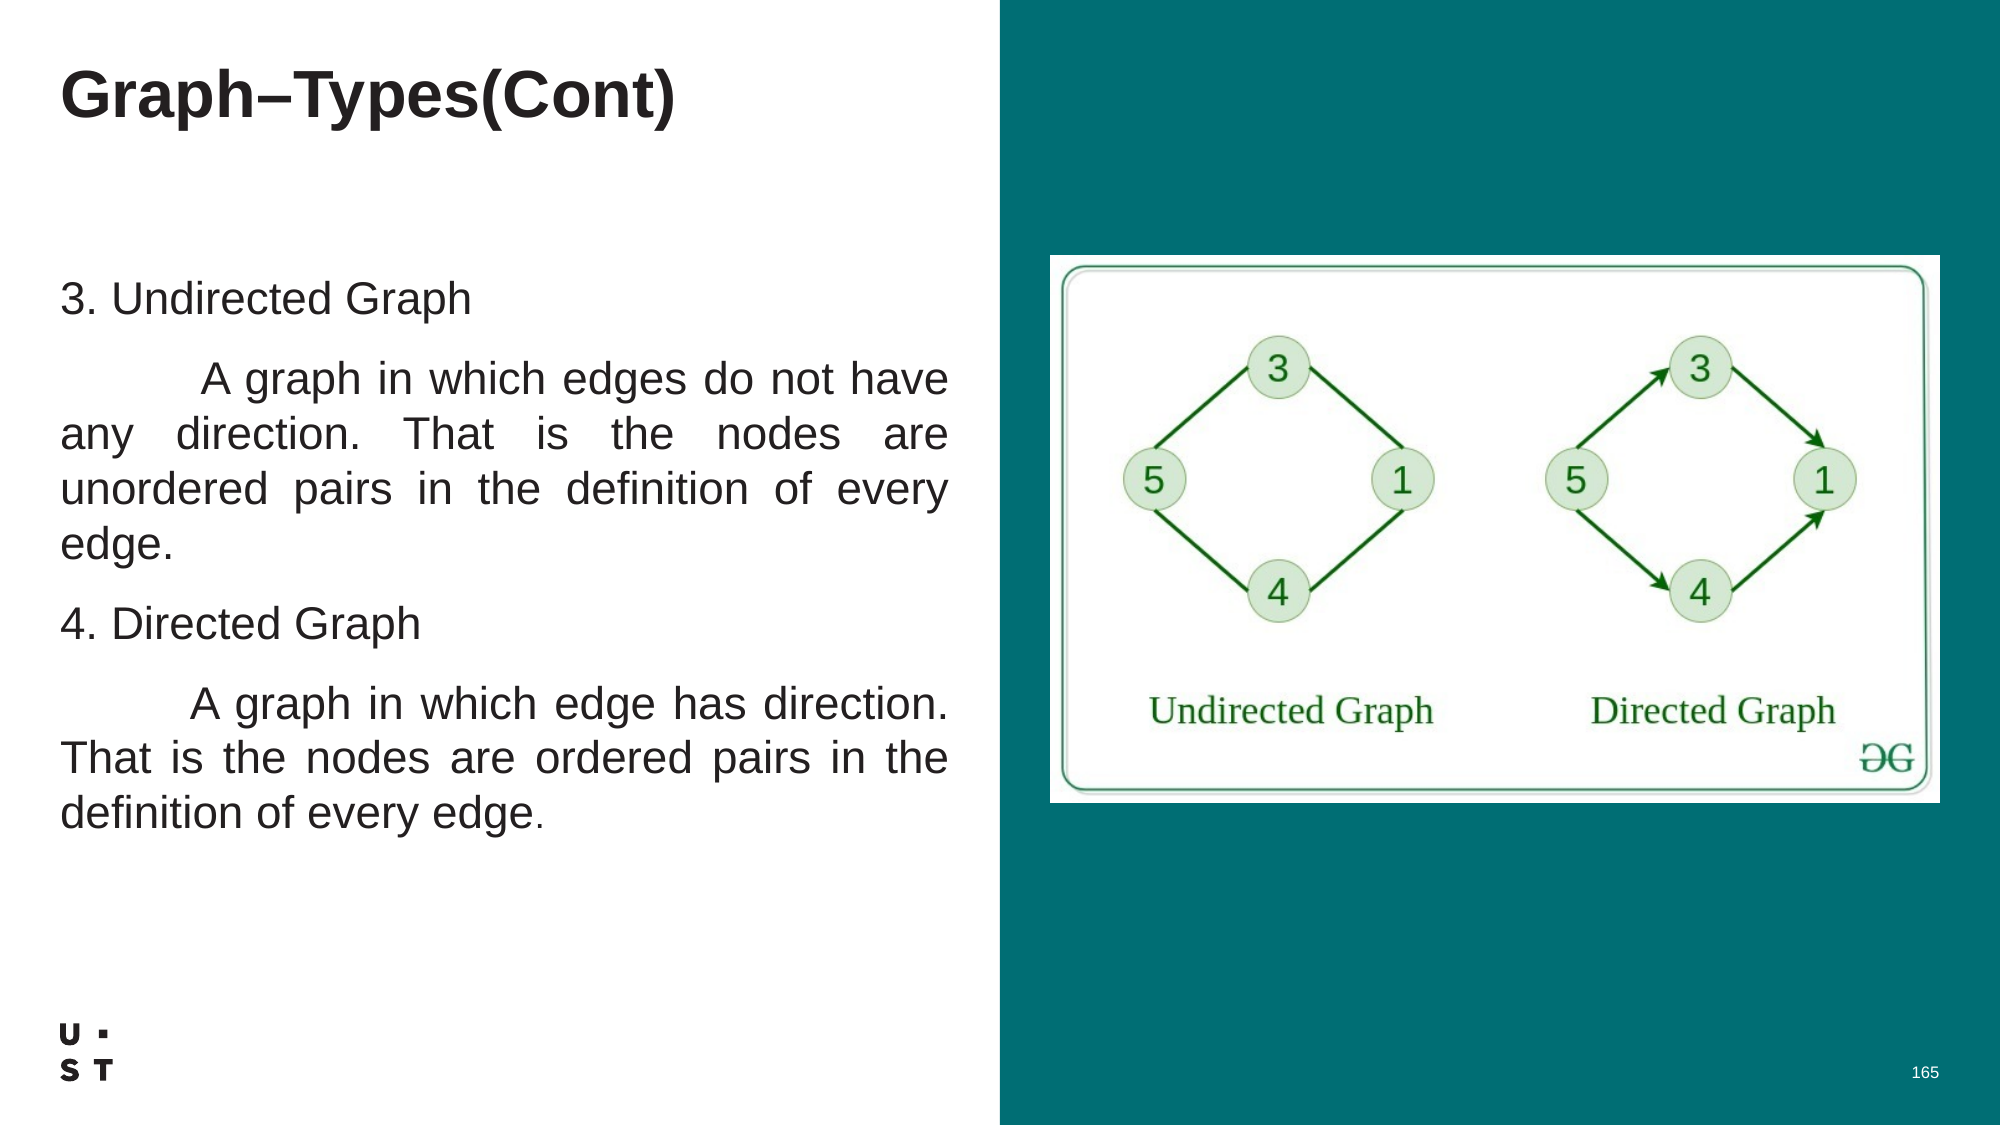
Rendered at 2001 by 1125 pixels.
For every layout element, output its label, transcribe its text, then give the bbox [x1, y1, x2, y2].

picture [1049, 254, 1940, 803]
list 3. Undirected Graph A graph in which edges do not have any direction. That is the nodes are unordered pairs in the definition of every edge. 4. Directed Graph A graph in which edge has direction. That is the nodes are ordered pairs in the definition of every edge. [60, 268, 950, 998]
title Graph–Types(Cont) [60, 60, 950, 268]
